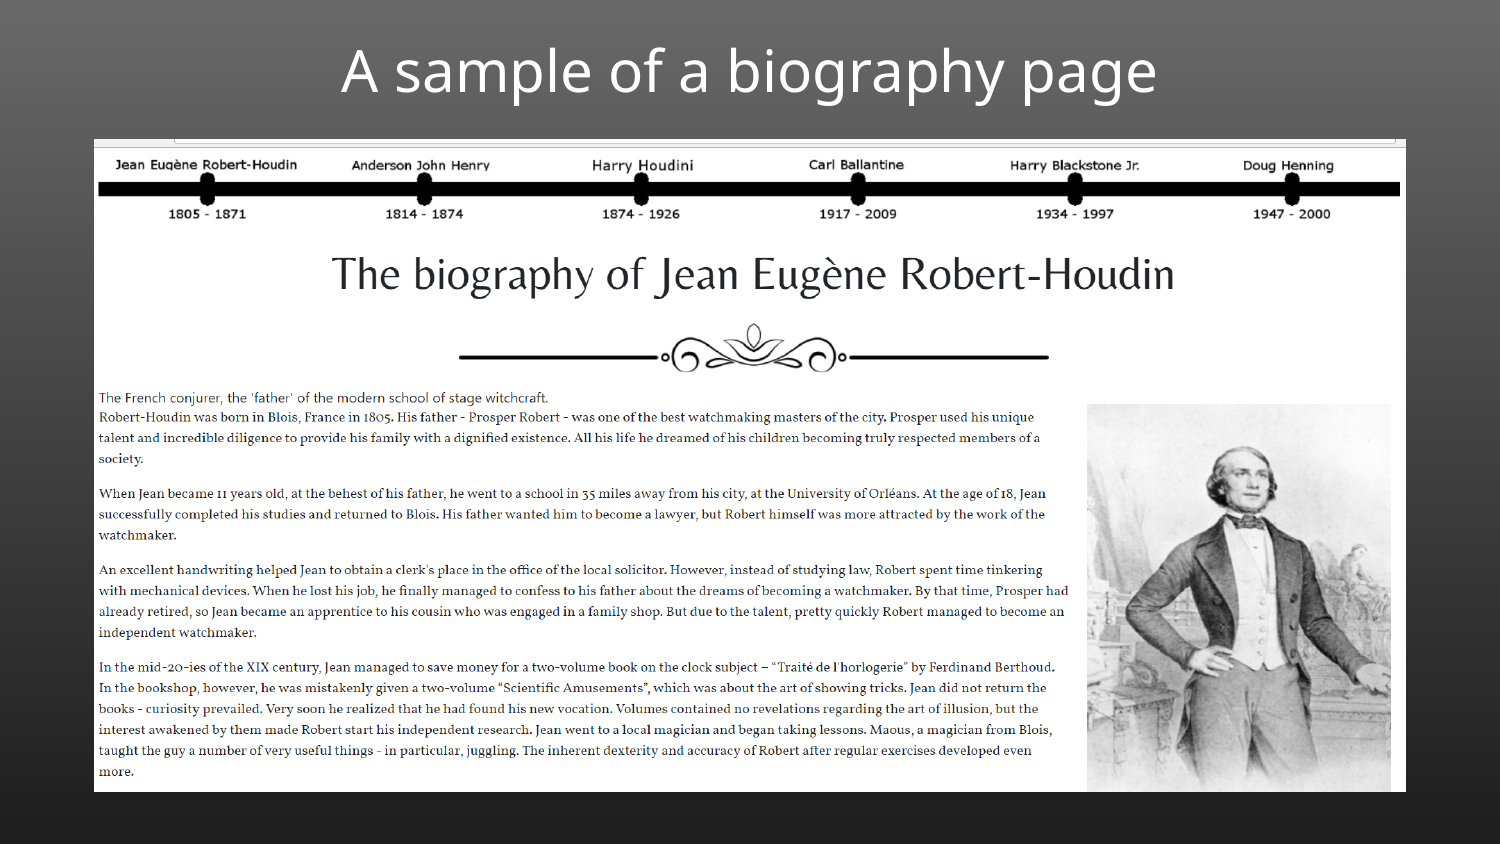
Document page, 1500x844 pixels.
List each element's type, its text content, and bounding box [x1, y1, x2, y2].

picture [93, 139, 1407, 793]
title A sample of a biography page [278, 0, 1222, 120]
